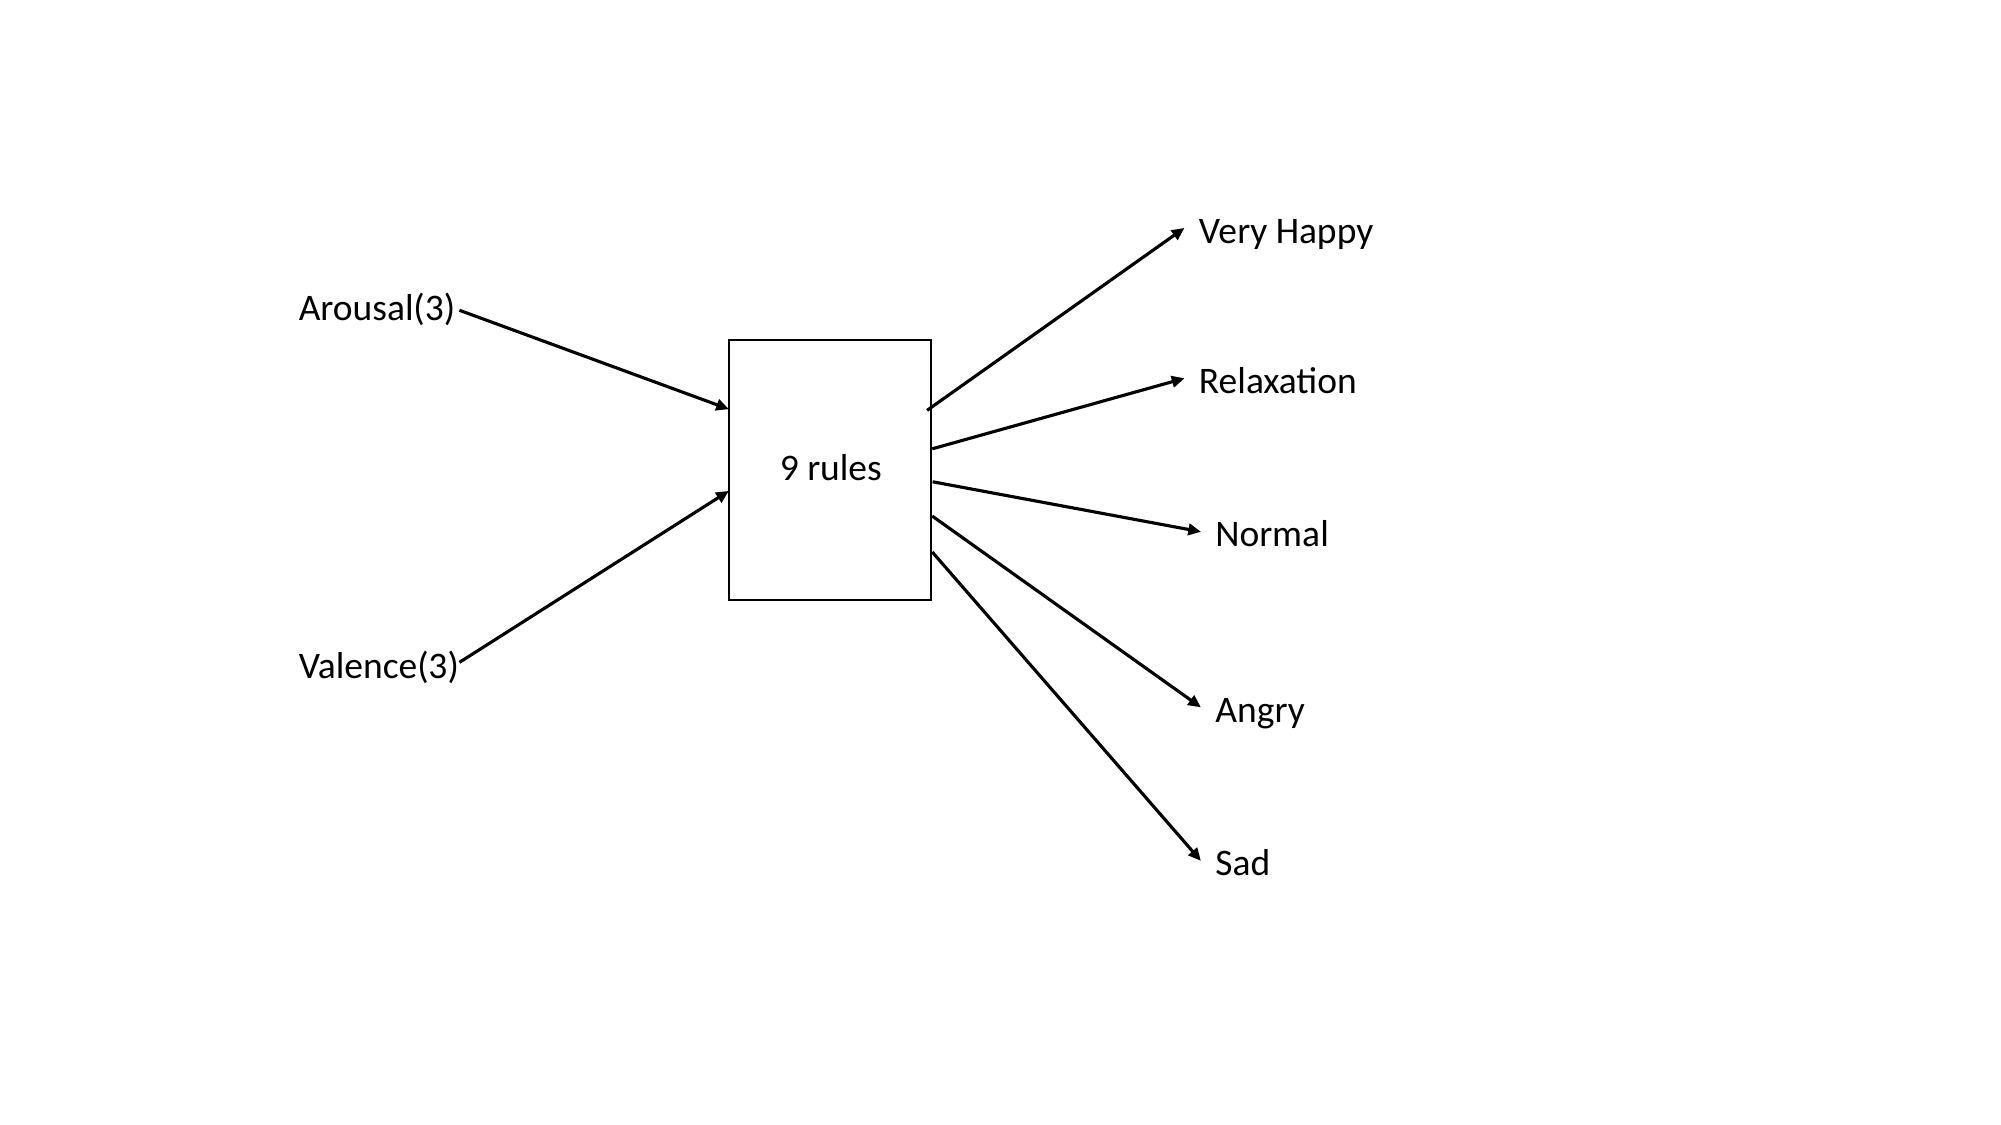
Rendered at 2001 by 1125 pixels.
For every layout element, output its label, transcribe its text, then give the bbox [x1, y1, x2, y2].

text_box Normal [1201, 501, 1437, 562]
text_box Angry [1201, 677, 1437, 738]
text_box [932, 516, 1201, 551]
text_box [932, 551, 1201, 861]
text_box Very Happy [1184, 198, 1420, 258]
text_box Arousal(3) [283, 275, 487, 335]
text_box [728, 339, 931, 601]
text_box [927, 228, 1185, 411]
text_box Relaxation [1185, 348, 1420, 409]
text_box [932, 378, 1185, 449]
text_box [932, 481, 1201, 516]
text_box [459, 491, 729, 663]
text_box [459, 310, 729, 410]
text_box Sad [1200, 830, 1337, 891]
text_box Valence(3) [283, 633, 487, 694]
